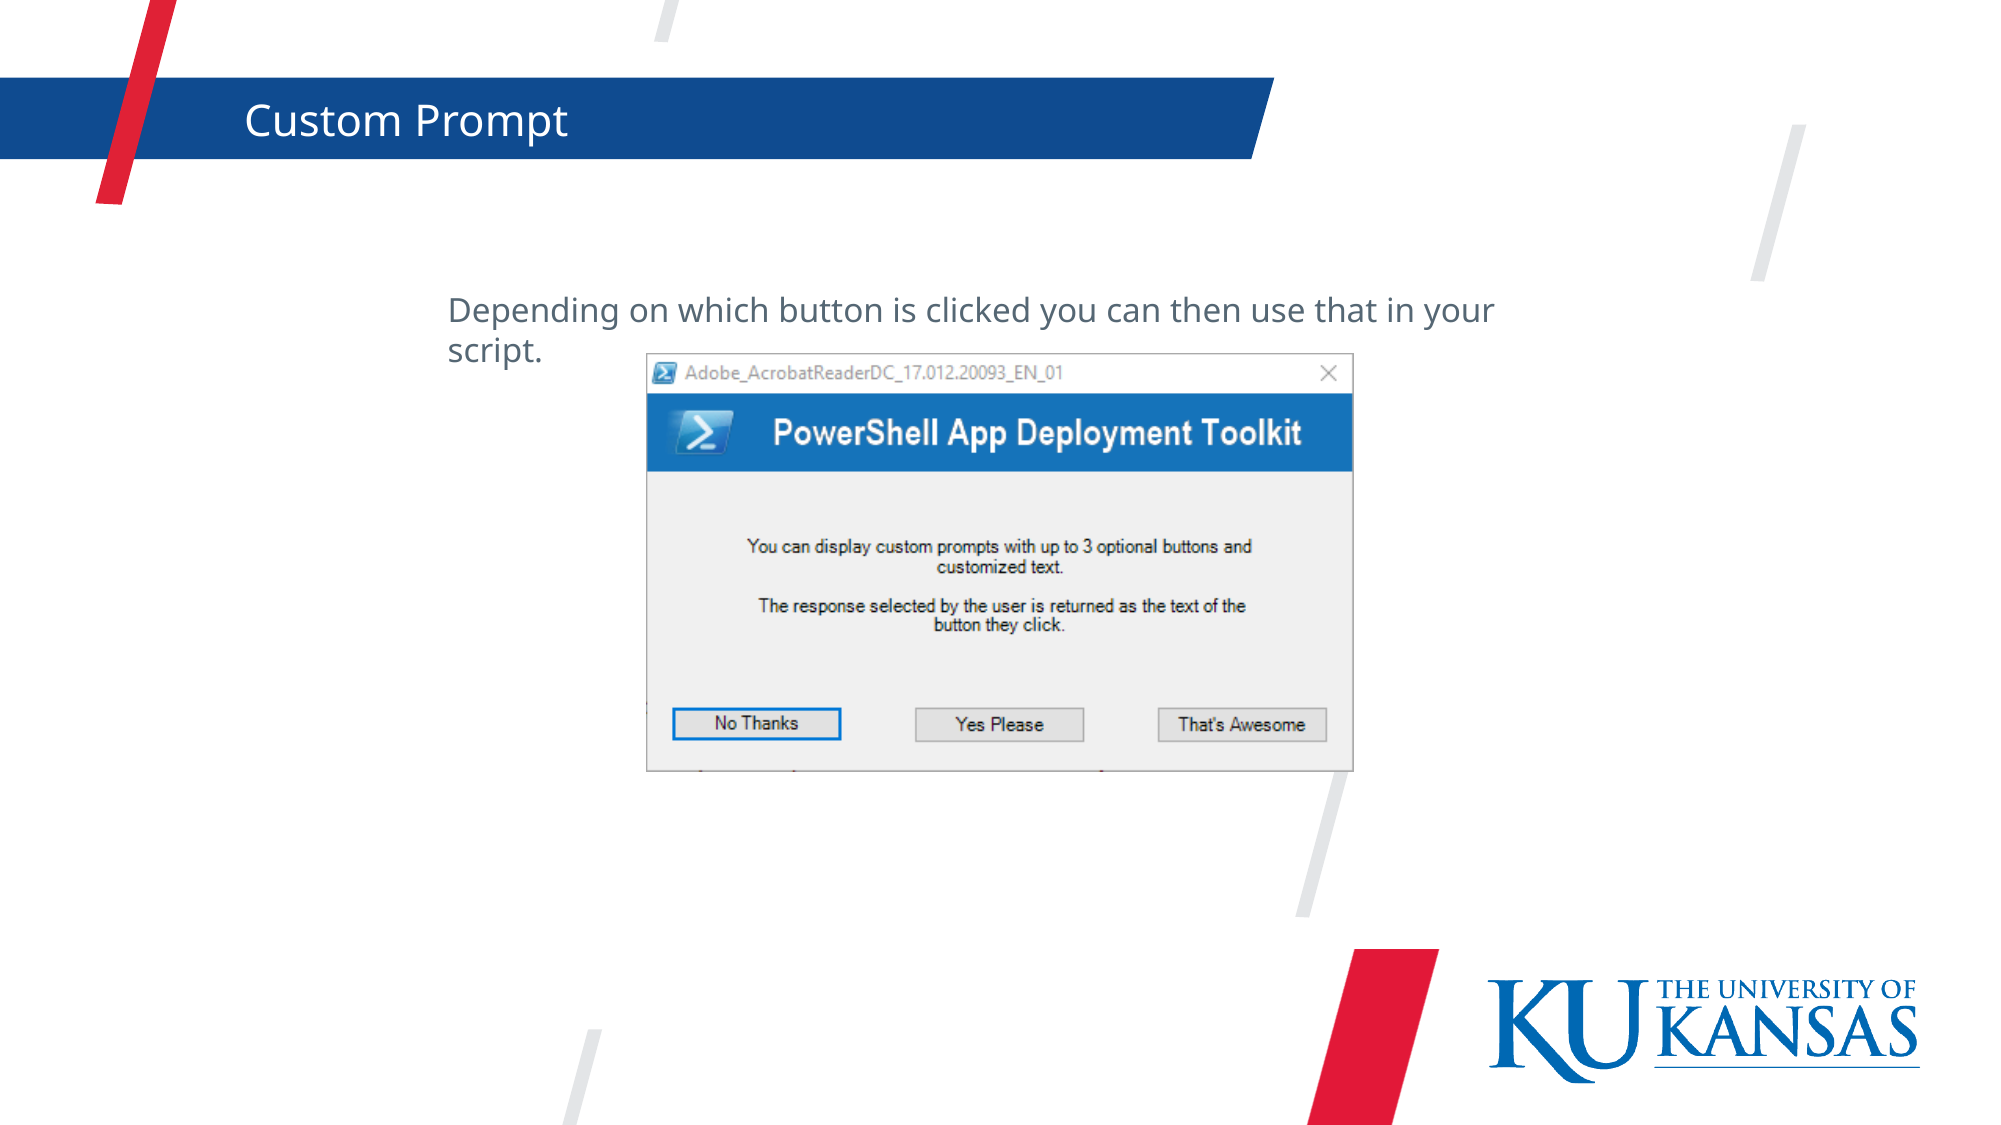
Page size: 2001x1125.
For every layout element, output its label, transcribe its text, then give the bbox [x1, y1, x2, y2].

text_box Depending on which button is clicked you can then use that in your script. [432, 281, 1568, 377]
picture [1205, 947, 1928, 1125]
picture [646, 353, 1354, 772]
text_box [1293, 772, 1350, 919]
text_box Custom Prompt [229, 85, 1225, 153]
text_box [1749, 123, 1808, 283]
text_box [652, 0, 681, 44]
text_box [561, 1028, 604, 1125]
